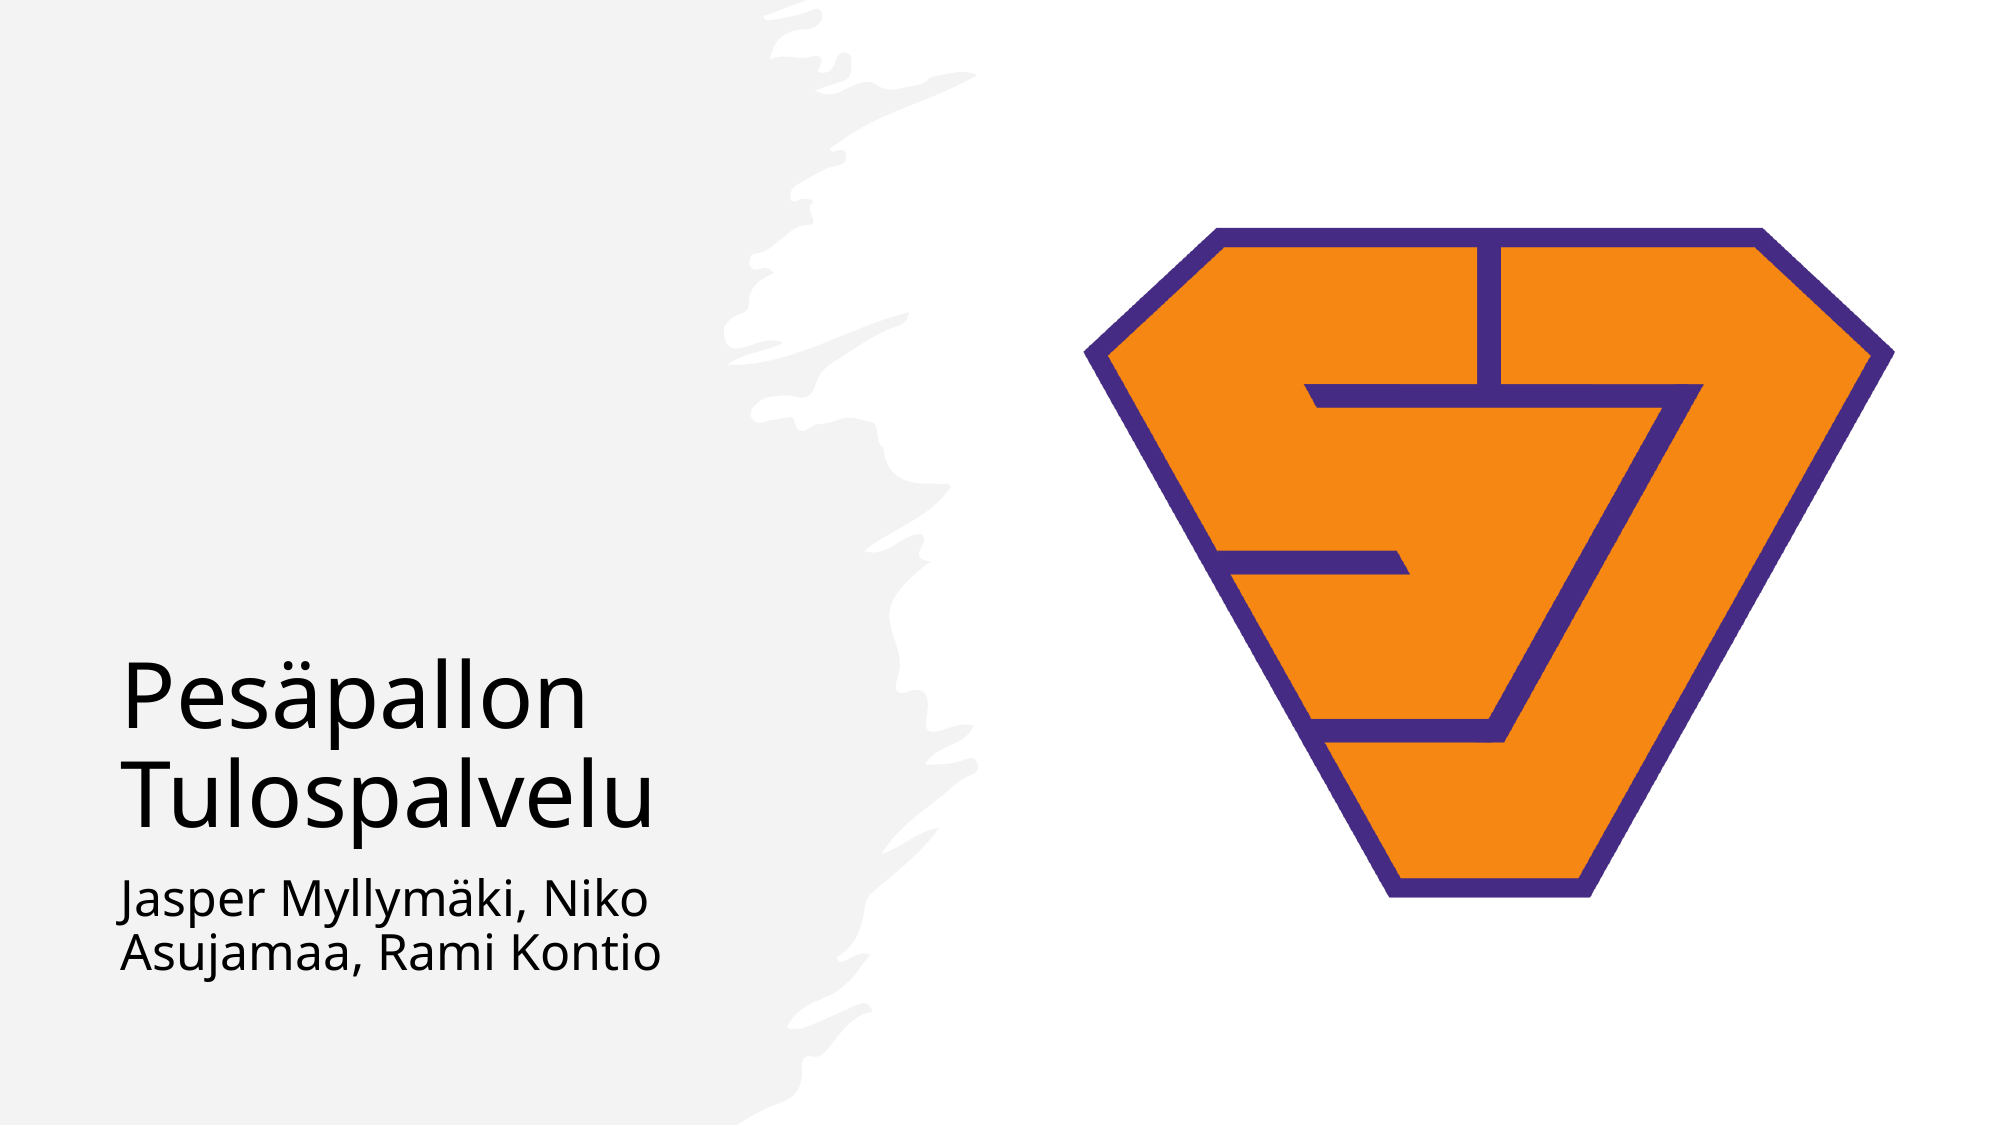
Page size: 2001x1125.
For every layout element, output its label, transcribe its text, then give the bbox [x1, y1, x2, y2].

subtitle Jasper Myllymäki, Niko Asujamaa, Rami Kontio [105, 865, 864, 993]
picture [1083, 227, 1895, 898]
text_box [0, 0, 979, 1125]
title Pesäpallon Tulospalvelu [105, 105, 864, 855]
text_box [739, 0, 2000, 1125]
